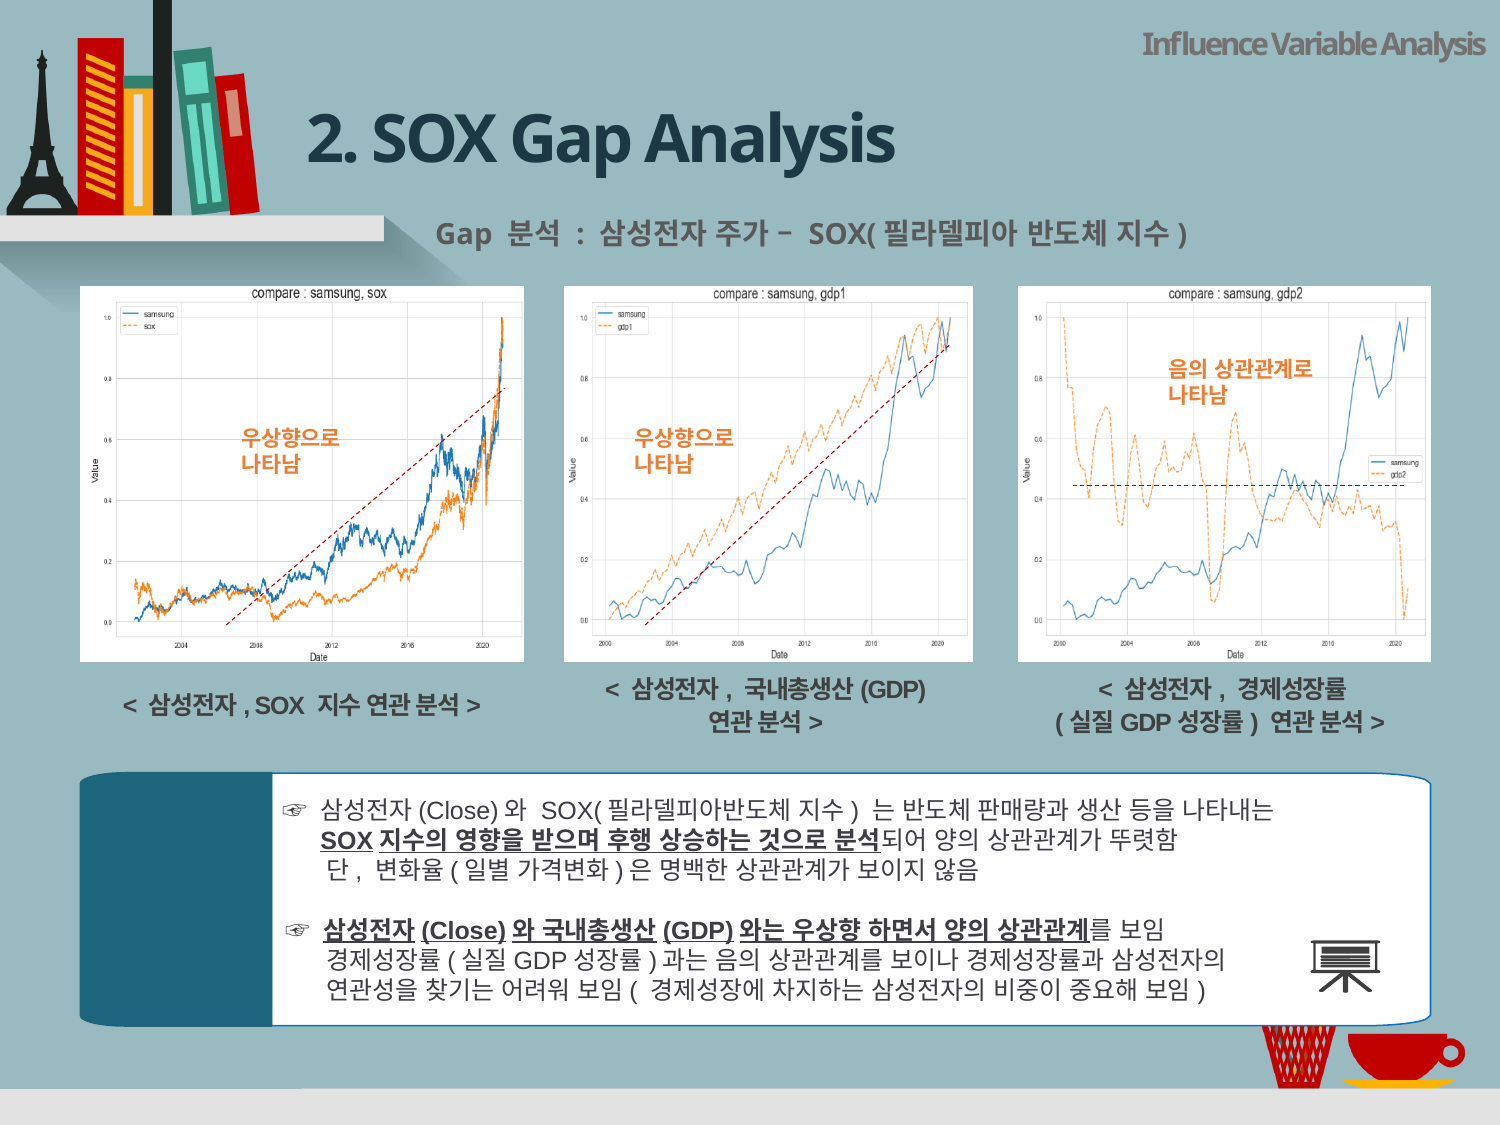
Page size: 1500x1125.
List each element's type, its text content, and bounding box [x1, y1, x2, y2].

text_box < 삼성전자, 국내총생산(GDP) 연관 분석> [564, 675, 967, 735]
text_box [80, 772, 1431, 1026]
text_box Influence Variable Analysis [1127, 19, 1500, 72]
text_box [226, 388, 505, 625]
text_box Gap 분석 : 삼성전자 주가 – SOX(필라델피아 반도체 지수) [419, 200, 1479, 265]
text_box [1310, 940, 1381, 993]
picture [0, 0, 1500, 1125]
title 2. SOX Gap Analysis [291, 89, 1270, 194]
text_box < 삼성전자, SOX 지수 연관 분석> [85, 675, 525, 735]
text_box < 삼성전자, 경제성장률 (실질GDP성장률) 연관 분석> [967, 675, 1479, 735]
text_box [645, 345, 950, 625]
